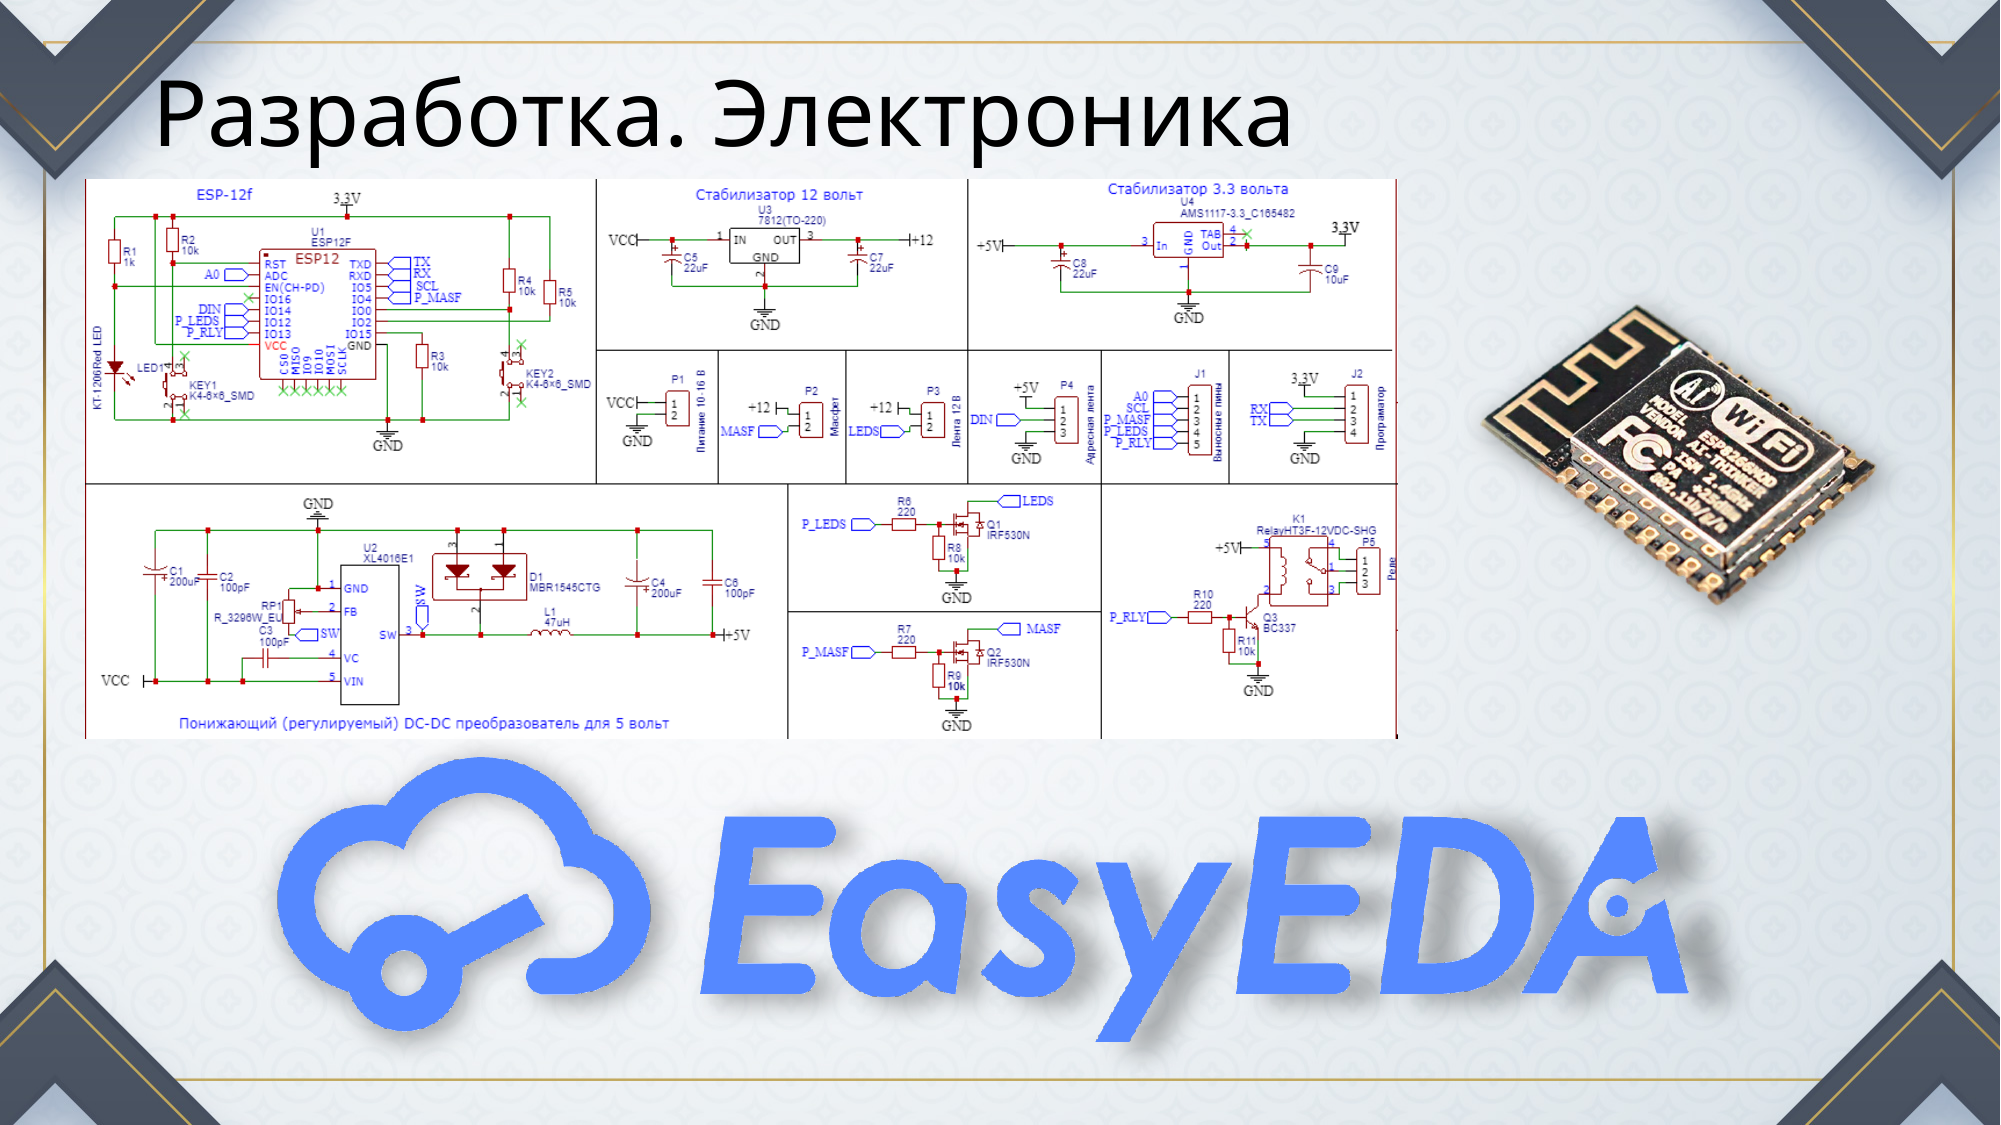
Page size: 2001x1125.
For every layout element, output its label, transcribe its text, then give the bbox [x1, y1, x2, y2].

picture [0, 0, 2001, 1125]
text_box Разработка. Электроника [137, 59, 1863, 278]
